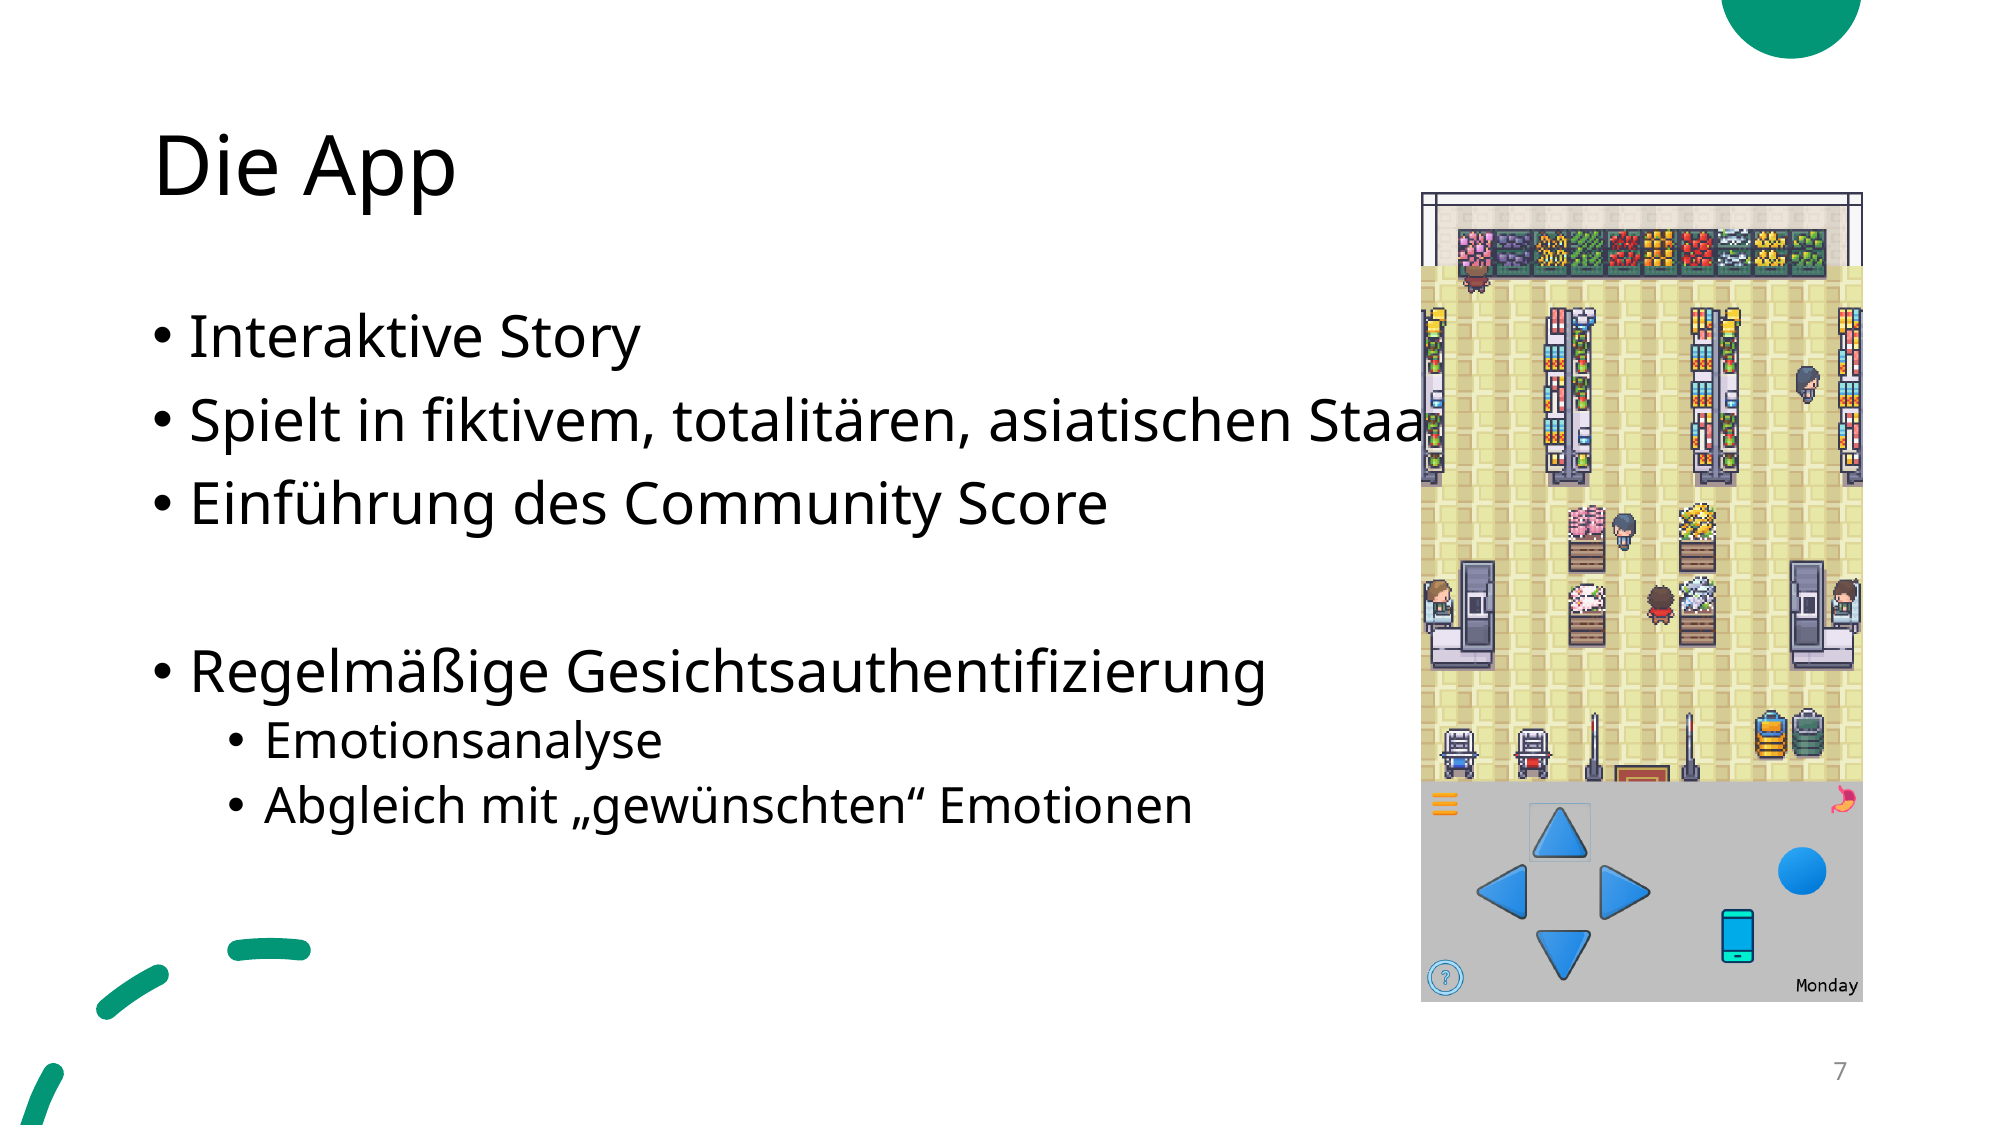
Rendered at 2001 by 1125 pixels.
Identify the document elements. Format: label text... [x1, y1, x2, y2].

picture [1421, 192, 1863, 1002]
title Die App [137, 59, 1863, 278]
list Interaktive Story Spielt in fiktivem, totalitären, asiatischen Staat Einführung des Community Score Regelmäßige Gesichtsauthentifizierung Emotionsanalyse Abgleich mit „gewünschten“ Emotionen [137, 299, 1421, 933]
slide_number 7 [1412, 1042, 1863, 1103]
